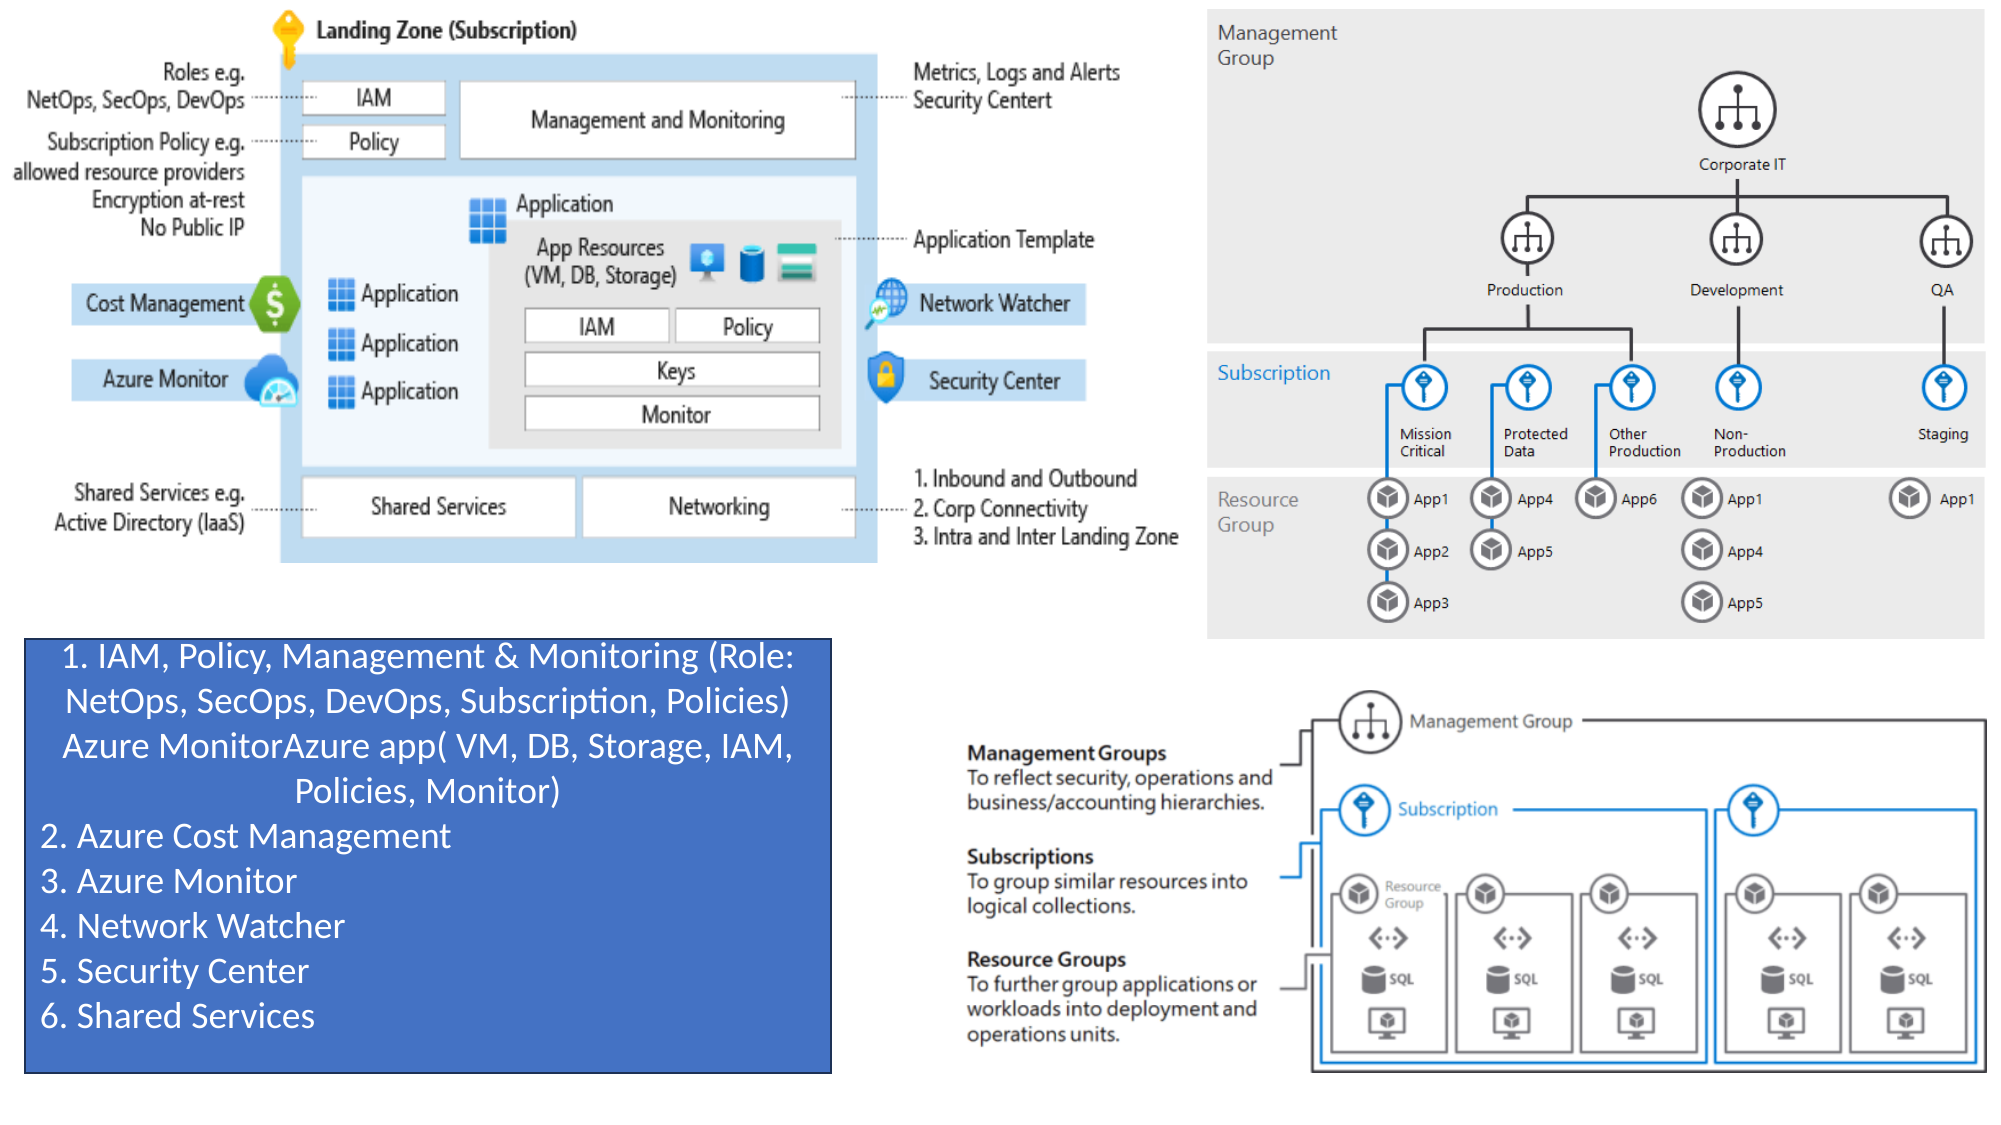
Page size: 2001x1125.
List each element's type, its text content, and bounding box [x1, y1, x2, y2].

picture [1205, 9, 2000, 639]
picture [954, 690, 1987, 1074]
picture [0, 9, 1195, 563]
text_box 1. IAM, Policy, Management & Monitoring (Role: NetOps, SecOps, DevOps, Subscription, Policies) Azure MonitorAzure app( VM, DB, Storage, IAM, Policies, Monitor) 2. Azure Cost Management 3. Azure Monitor 4. Network Watcher 5. Security Center 6. Shared Services [24, 638, 832, 1074]
